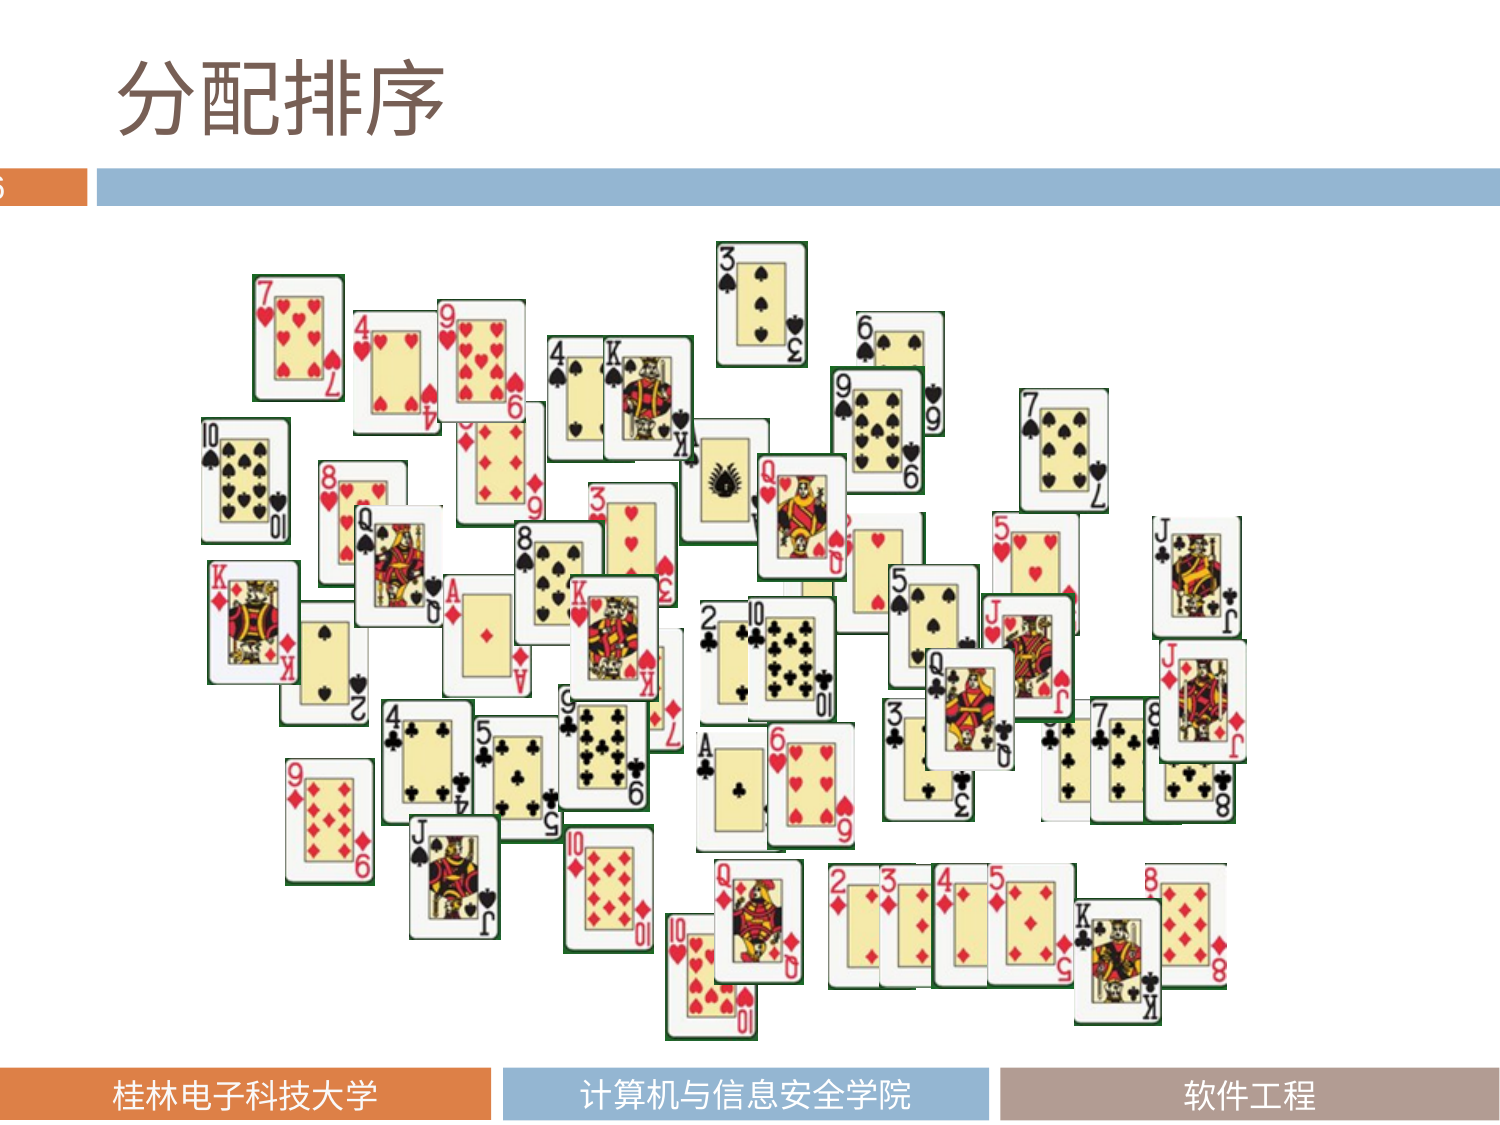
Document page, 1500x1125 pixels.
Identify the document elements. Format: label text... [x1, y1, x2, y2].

title 分配排序 [99, 37, 1438, 155]
picture [547, 311, 1247, 853]
picture [252, 274, 345, 402]
picture [665, 859, 804, 1041]
picture [201, 417, 291, 545]
picture [285, 758, 375, 886]
picture [828, 863, 1227, 1026]
picture [716, 241, 808, 368]
picture [207, 299, 684, 955]
